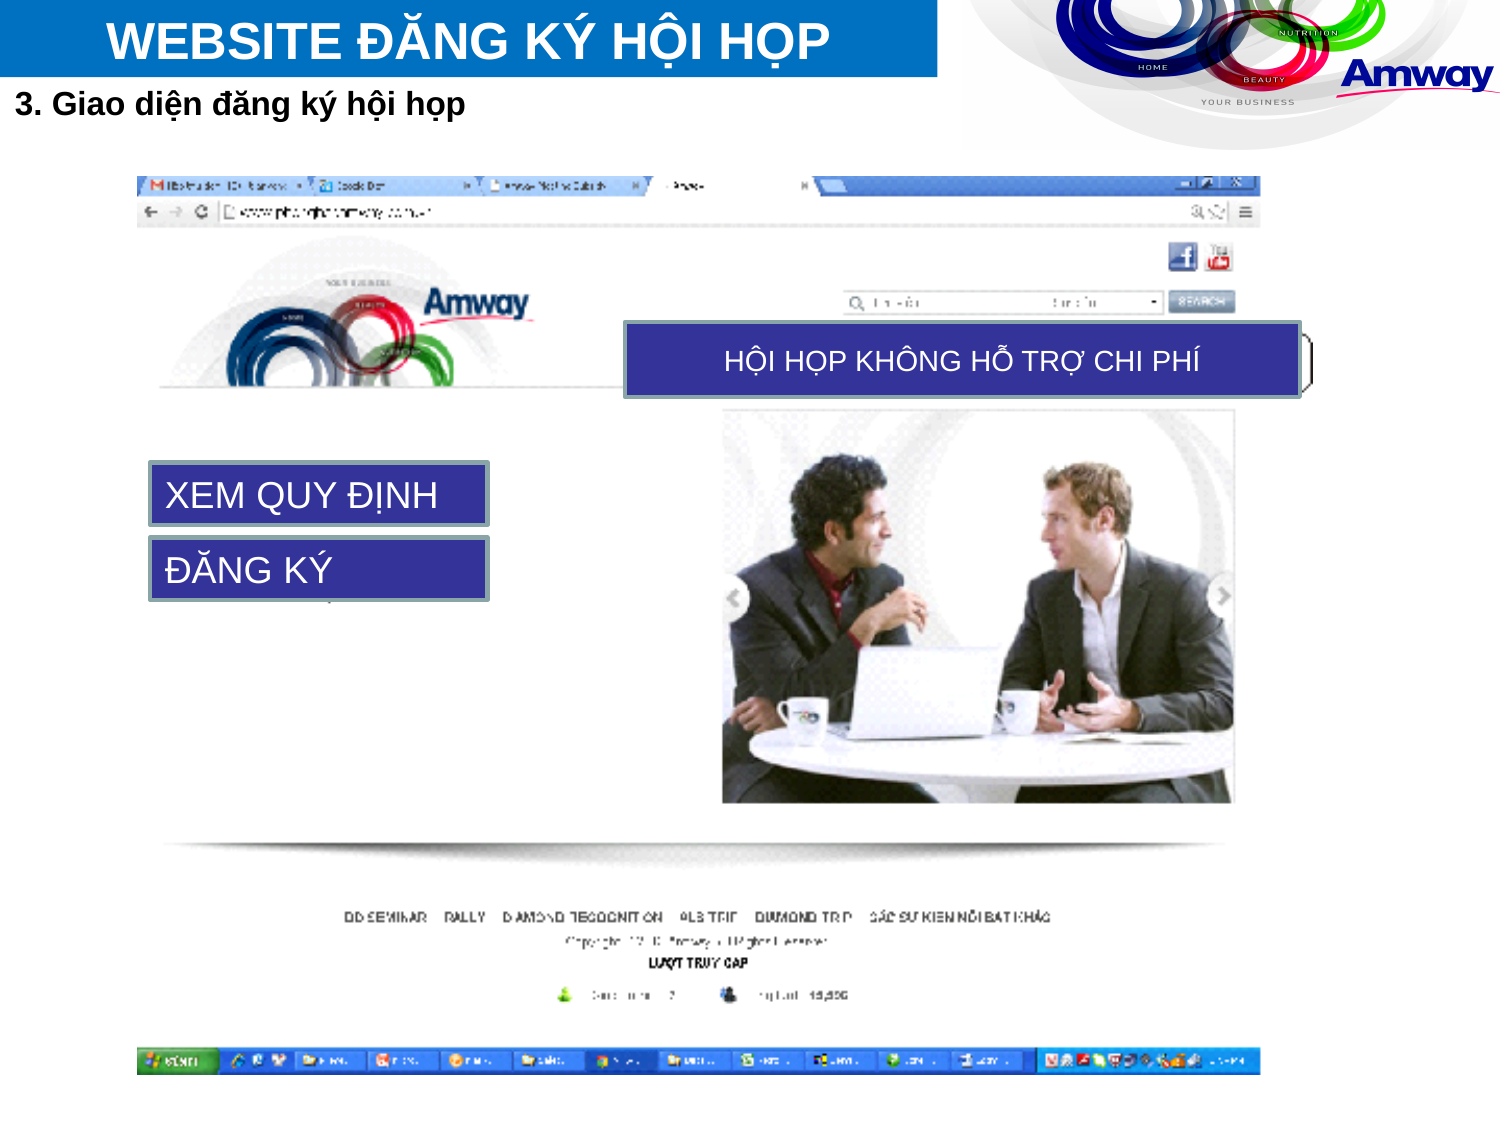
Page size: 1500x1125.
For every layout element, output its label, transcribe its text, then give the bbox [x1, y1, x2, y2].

picture [962, 0, 1500, 151]
text_box 3. Giao diện đăng ký hội họp [0, 74, 975, 170]
picture [136, 176, 1313, 1076]
text_box WEBSITE ĐĂNG KÝ HỘI HỌP [0, 0, 938, 74]
